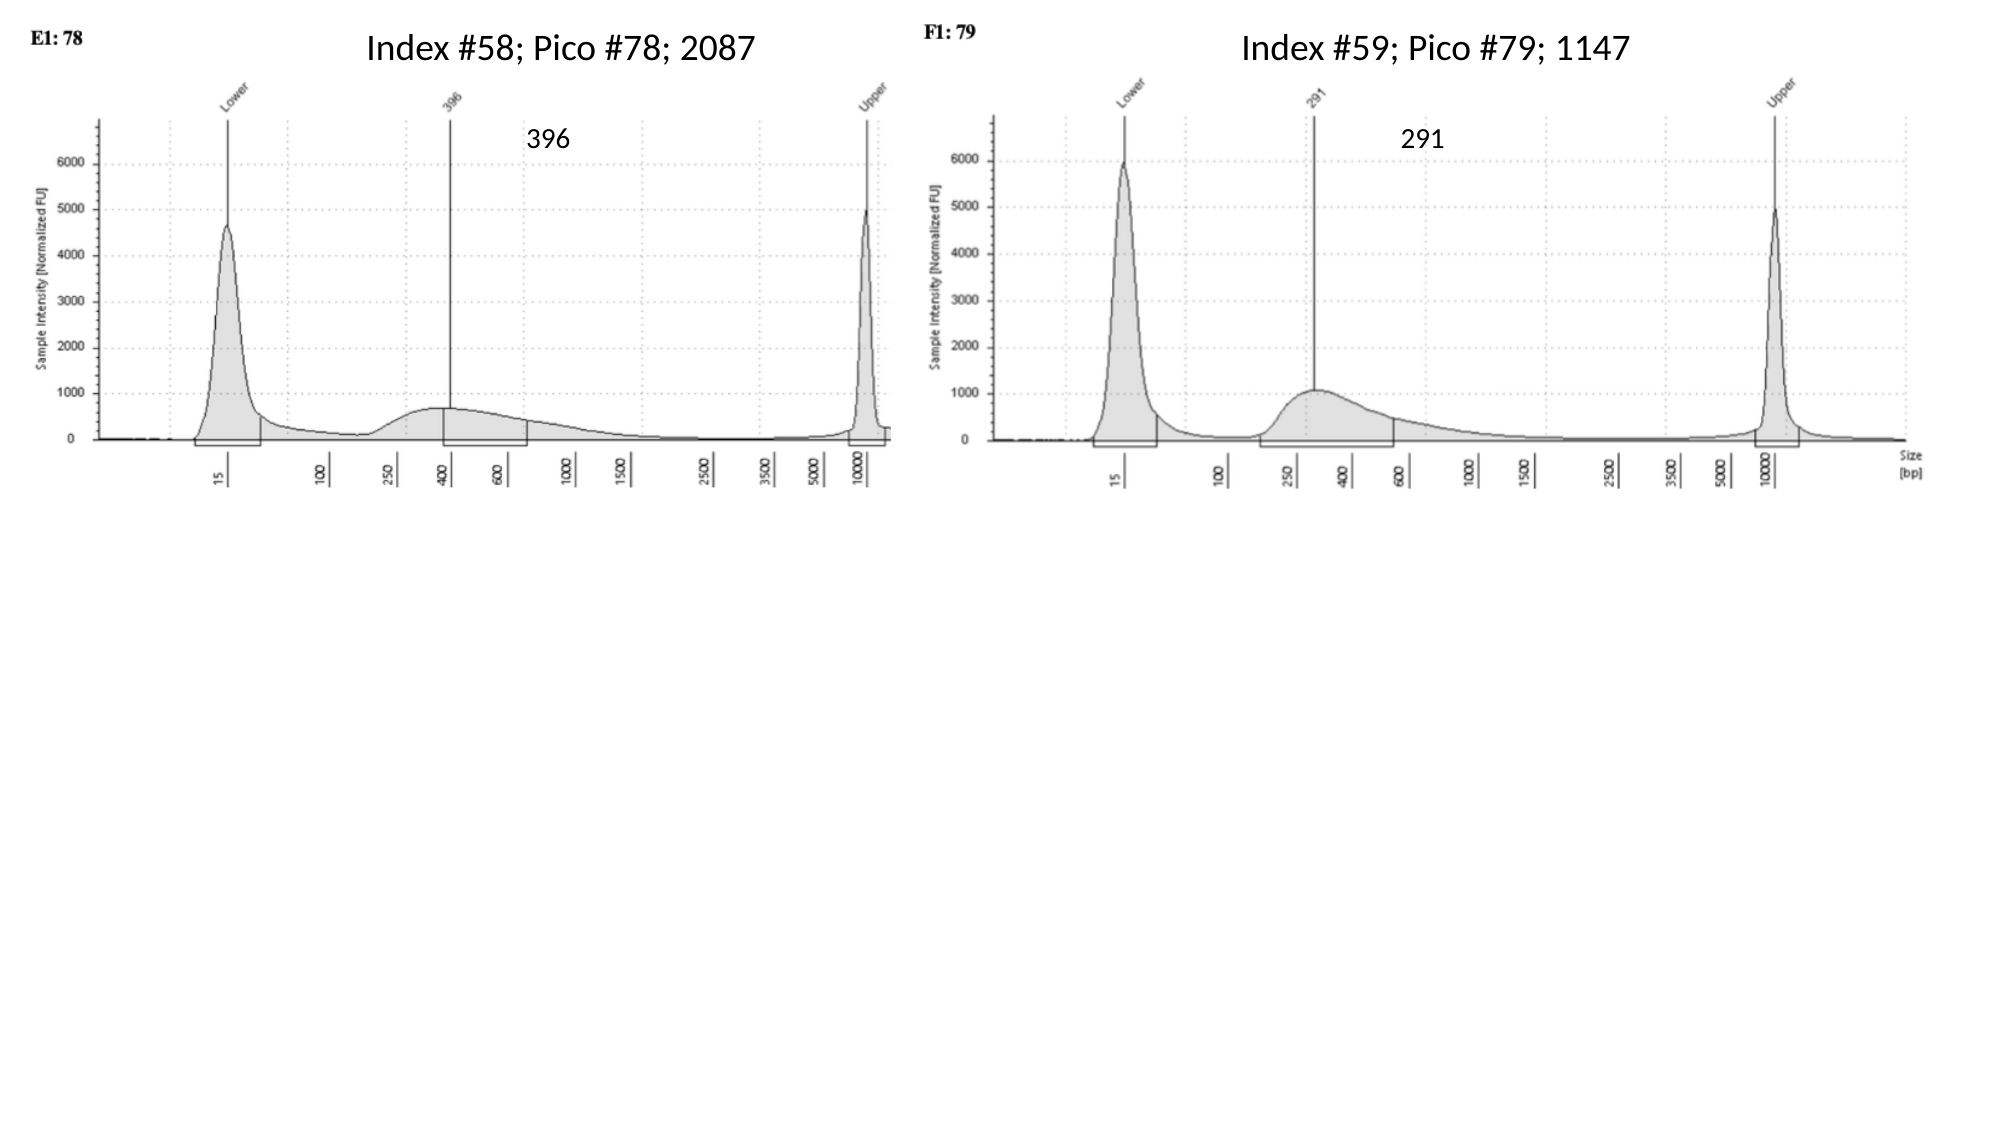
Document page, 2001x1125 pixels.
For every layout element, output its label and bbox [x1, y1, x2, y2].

picture [0, 0, 1968, 506]
